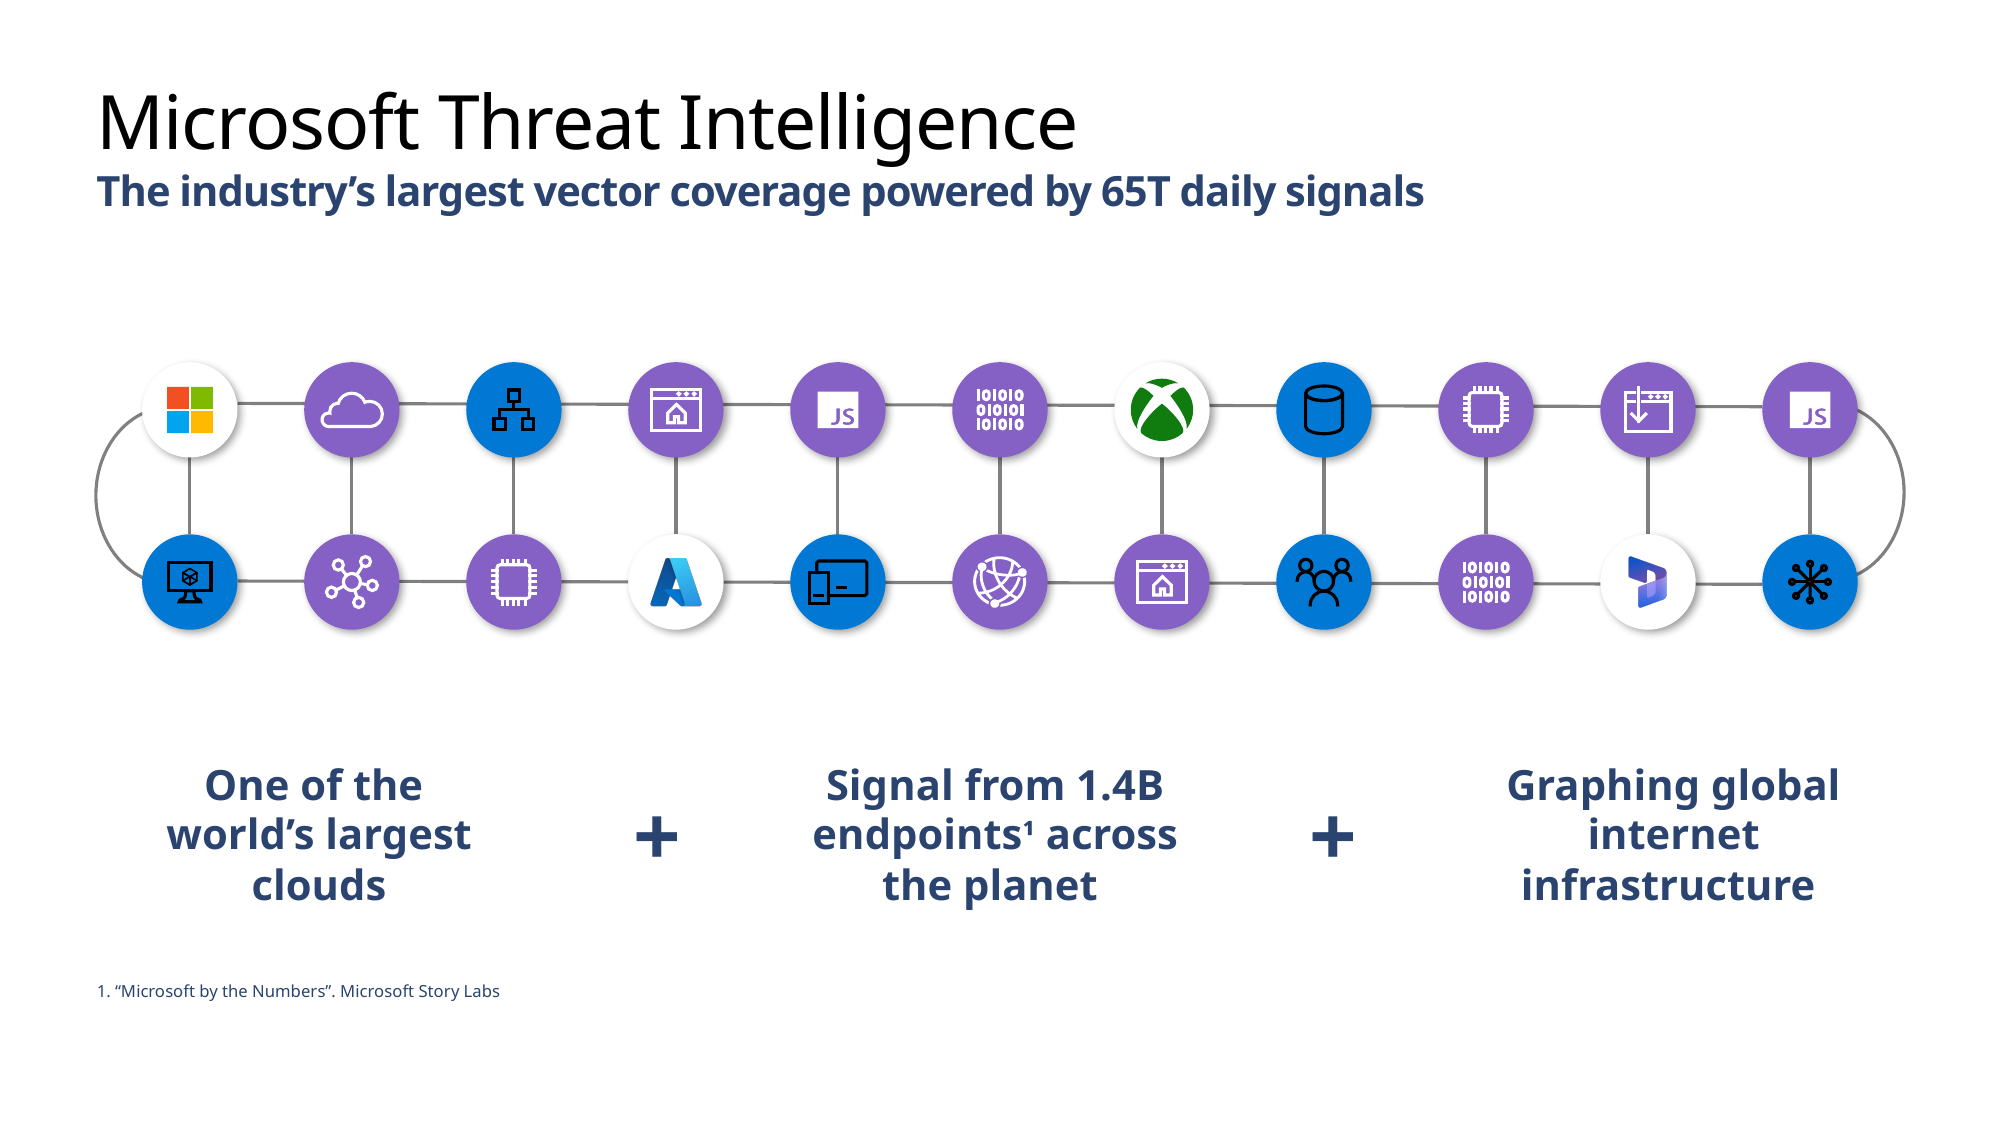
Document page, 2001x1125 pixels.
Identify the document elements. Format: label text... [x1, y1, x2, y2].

text_box One of the world’s largest clouds [116, 751, 522, 916]
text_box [1114, 534, 1210, 630]
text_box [790, 534, 886, 630]
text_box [1114, 361, 1210, 458]
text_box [303, 534, 400, 630]
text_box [627, 534, 724, 630]
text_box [1438, 534, 1534, 630]
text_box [1600, 361, 1696, 458]
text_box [1762, 534, 1858, 630]
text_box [1600, 534, 1696, 630]
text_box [95, 403, 1905, 585]
title Microsoft Threat Intelligence The industry’s largest vector coverage powered by 65T daily signals [96, 75, 1904, 217]
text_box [1762, 361, 1858, 458]
text_box + [616, 776, 699, 891]
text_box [1438, 361, 1534, 458]
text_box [141, 534, 238, 630]
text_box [951, 361, 1048, 458]
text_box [790, 361, 886, 458]
text_box 1. “Microsoft by the Numbers”. Microsoft Story Labs [82, 973, 1192, 1008]
text_box Graphing global internet infrastructure [1471, 751, 1876, 916]
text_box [465, 534, 562, 630]
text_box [303, 361, 400, 458]
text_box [951, 534, 1048, 630]
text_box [465, 361, 562, 458]
text_box Signal from 1.4B endpoints¹ across the planet [792, 751, 1198, 916]
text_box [141, 361, 238, 458]
text_box + [1292, 776, 1375, 891]
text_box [627, 361, 724, 458]
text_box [1276, 361, 1372, 458]
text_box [1276, 534, 1372, 630]
